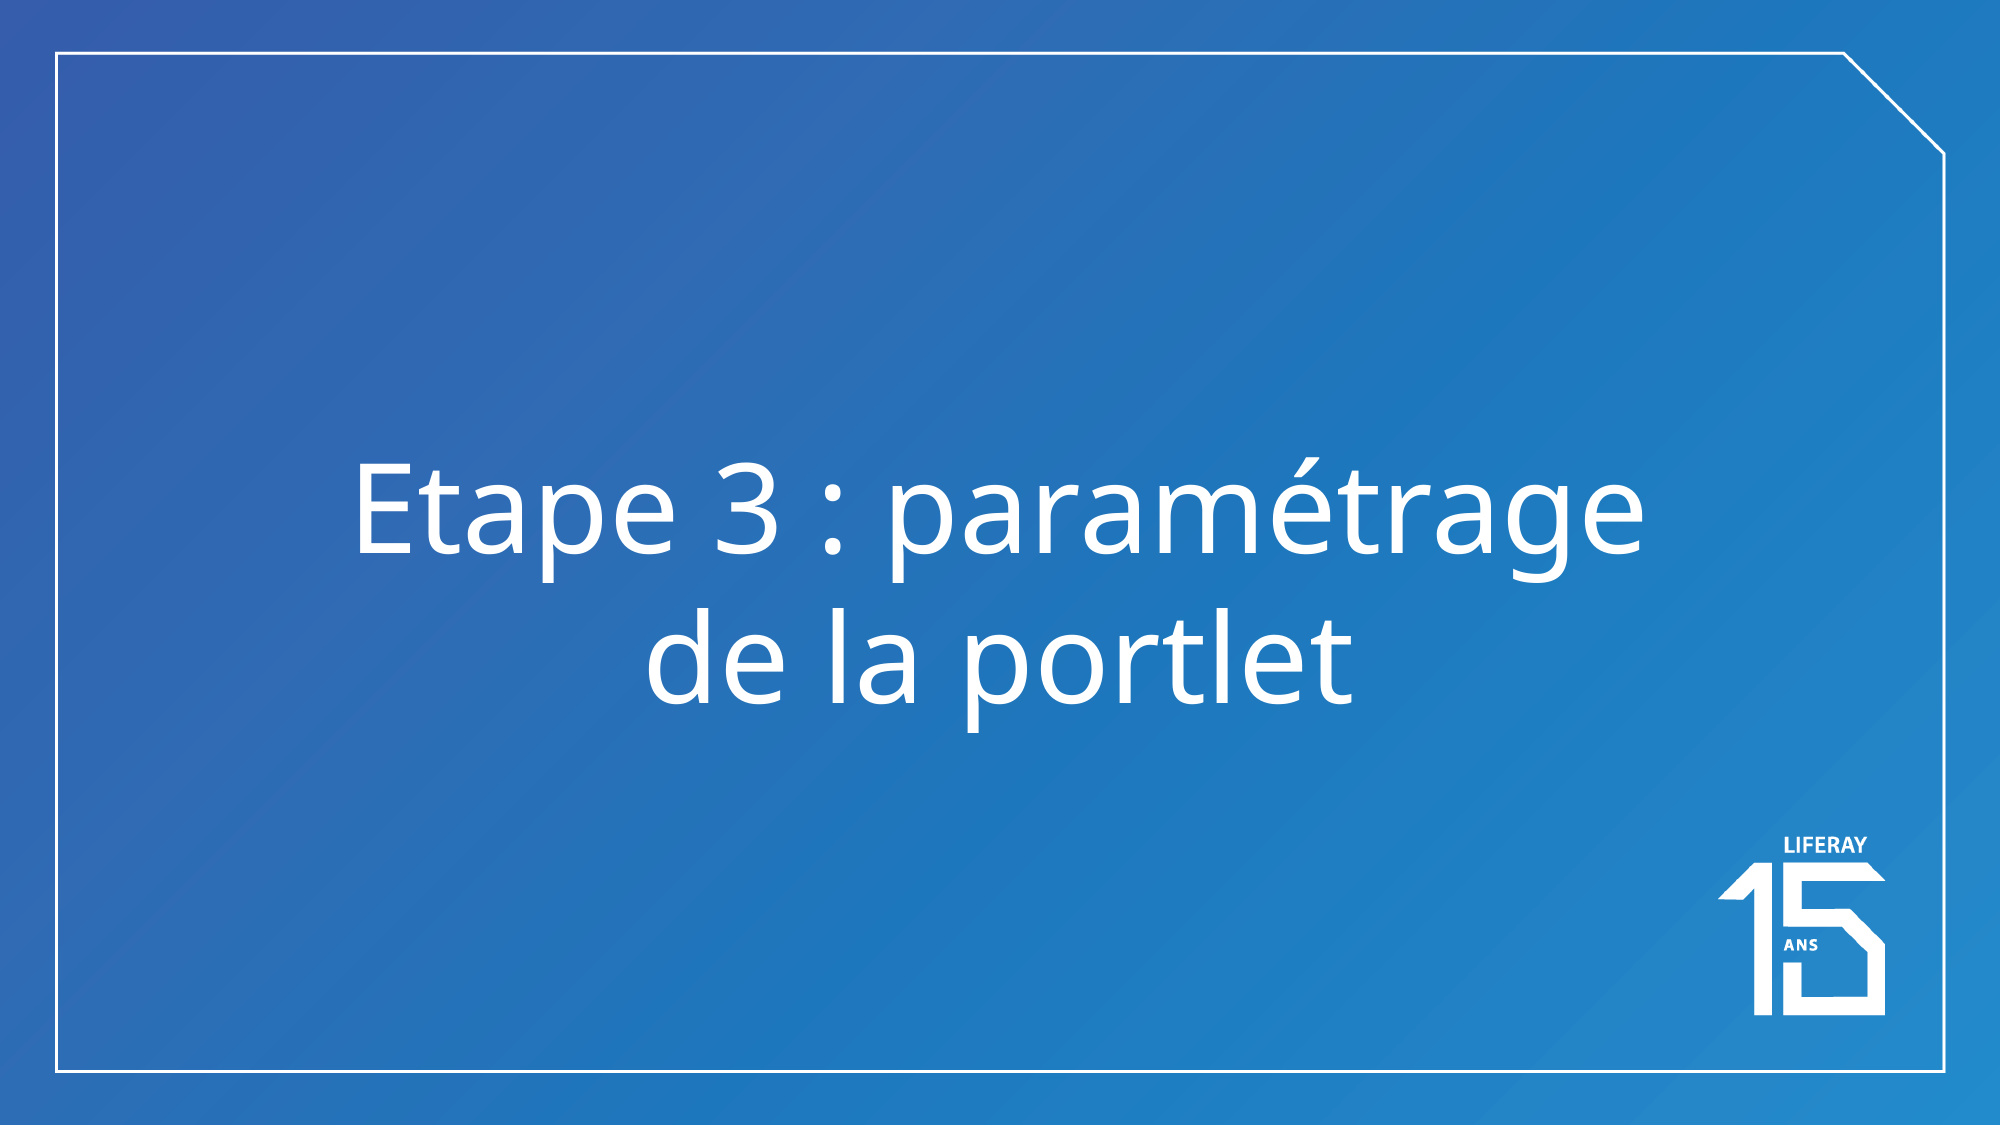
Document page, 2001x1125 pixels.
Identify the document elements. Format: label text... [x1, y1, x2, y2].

title Etape 3 : paramétrage de la portlet [134, 278, 1864, 750]
picture [0, 0, 2000, 1125]
